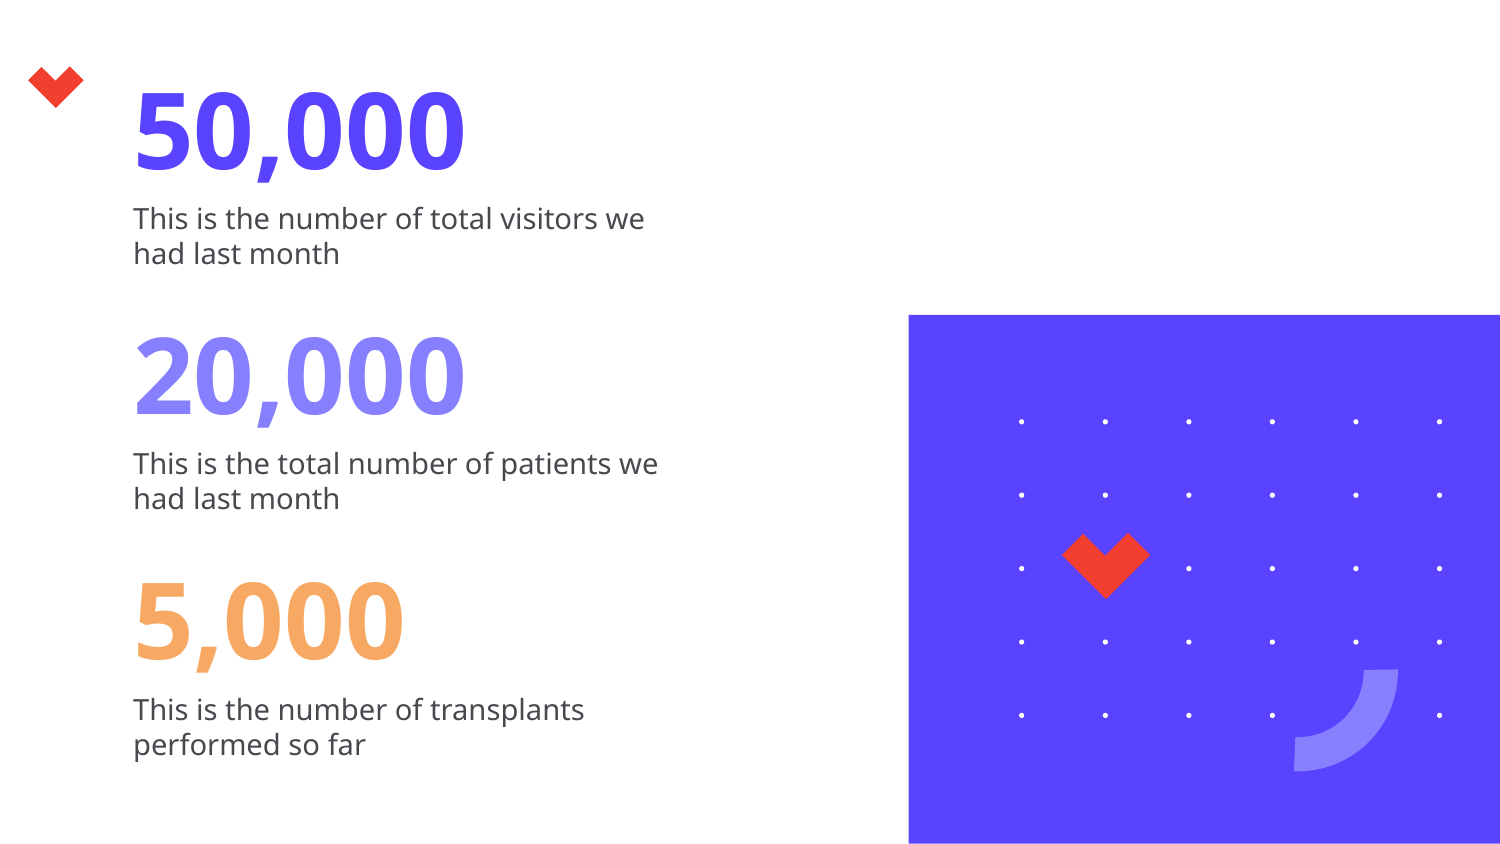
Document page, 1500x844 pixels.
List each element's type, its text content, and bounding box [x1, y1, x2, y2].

title 50,000 [118, 69, 763, 206]
title 5,000 [118, 560, 763, 696]
subtitle This is the total number of patients we had last month [118, 430, 710, 504]
title 20,000 [118, 314, 763, 451]
subtitle This is the number of transplants performed so far [118, 675, 710, 749]
subtitle This is the number of total visitors we had last month [118, 185, 710, 259]
